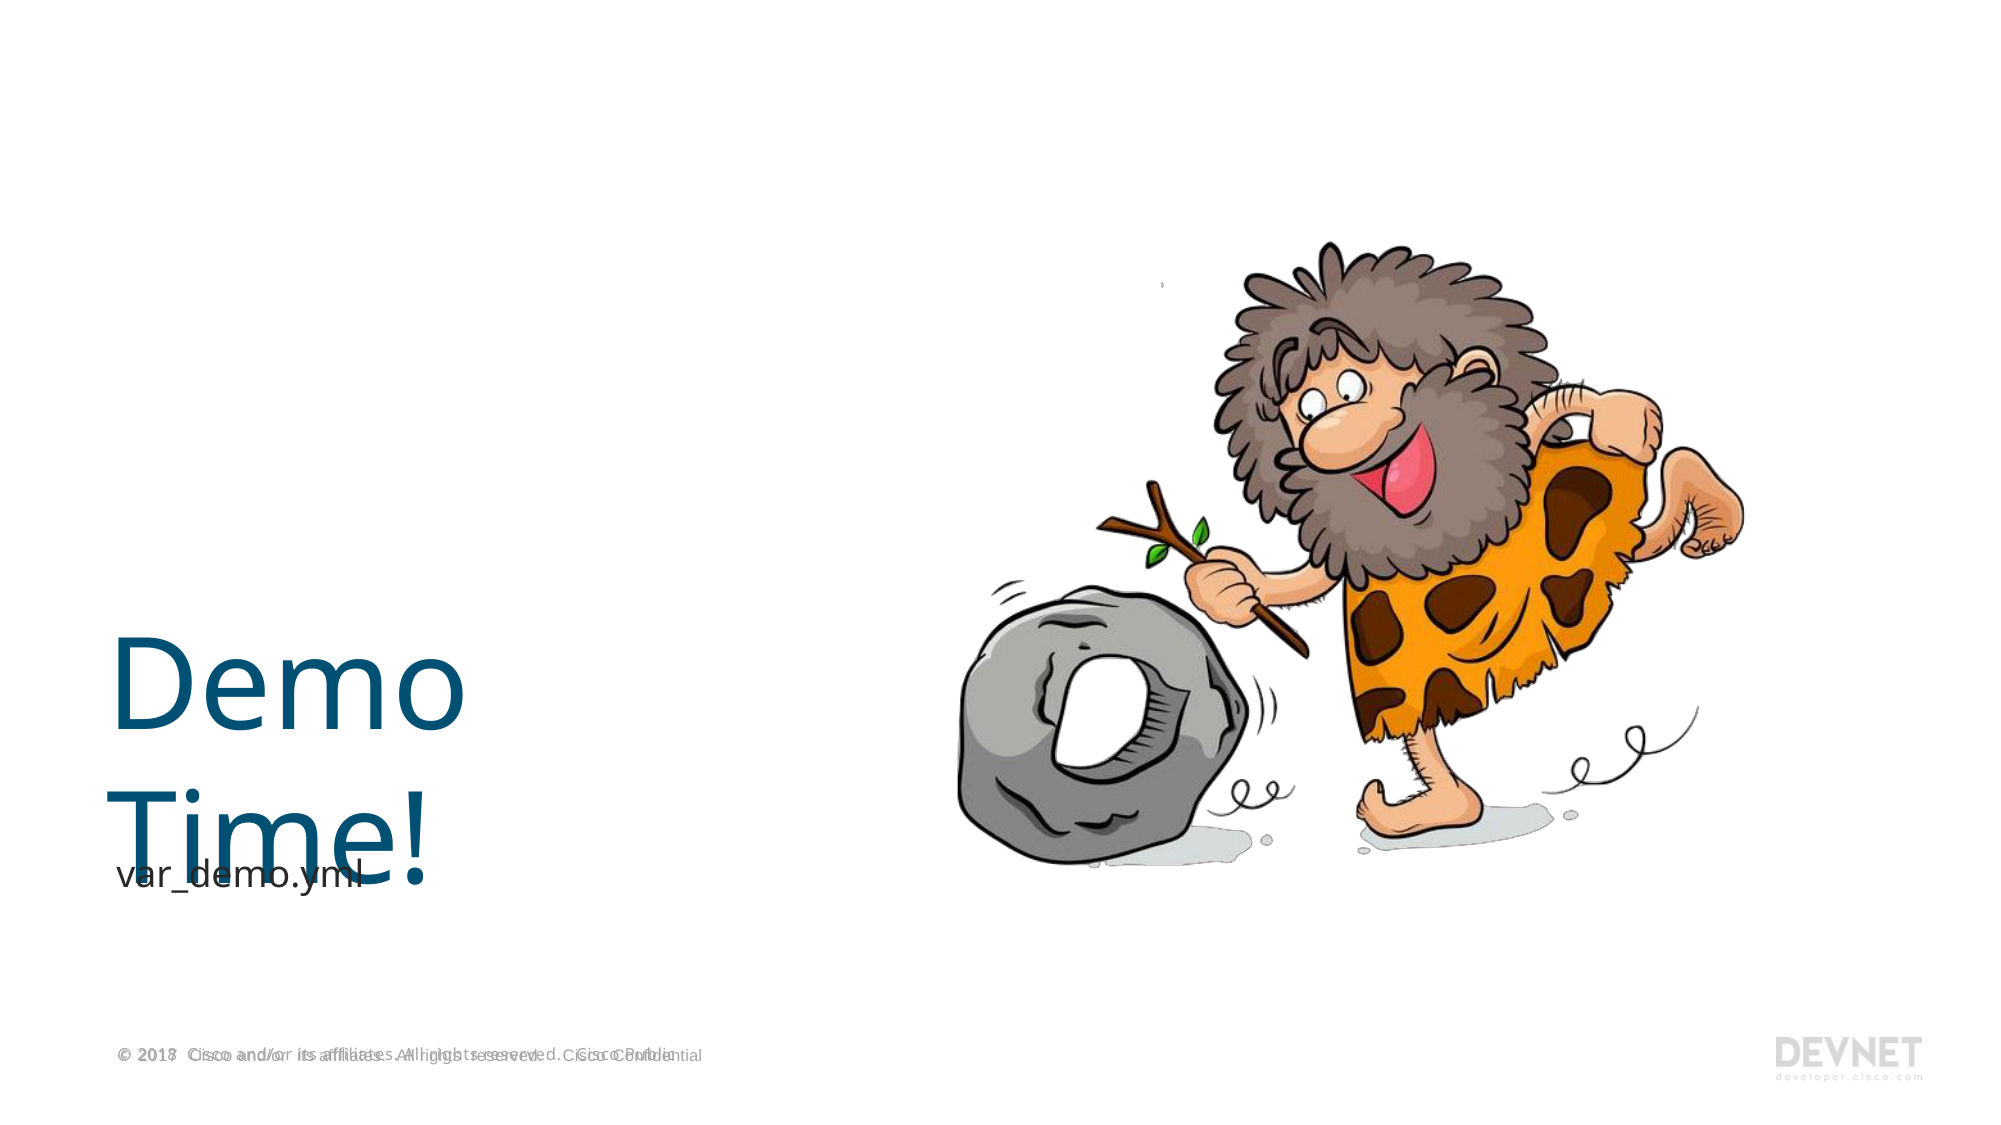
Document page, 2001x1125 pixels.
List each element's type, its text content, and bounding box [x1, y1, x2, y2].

text_box Demo Time! [103, 599, 805, 909]
text_box [931, 235, 1753, 873]
text_box © 2017 Cisco and/or its affiliates. All rights reserved. Cisco Confidential [117, 1044, 712, 1065]
text_box var_demo.yml [101, 842, 380, 903]
